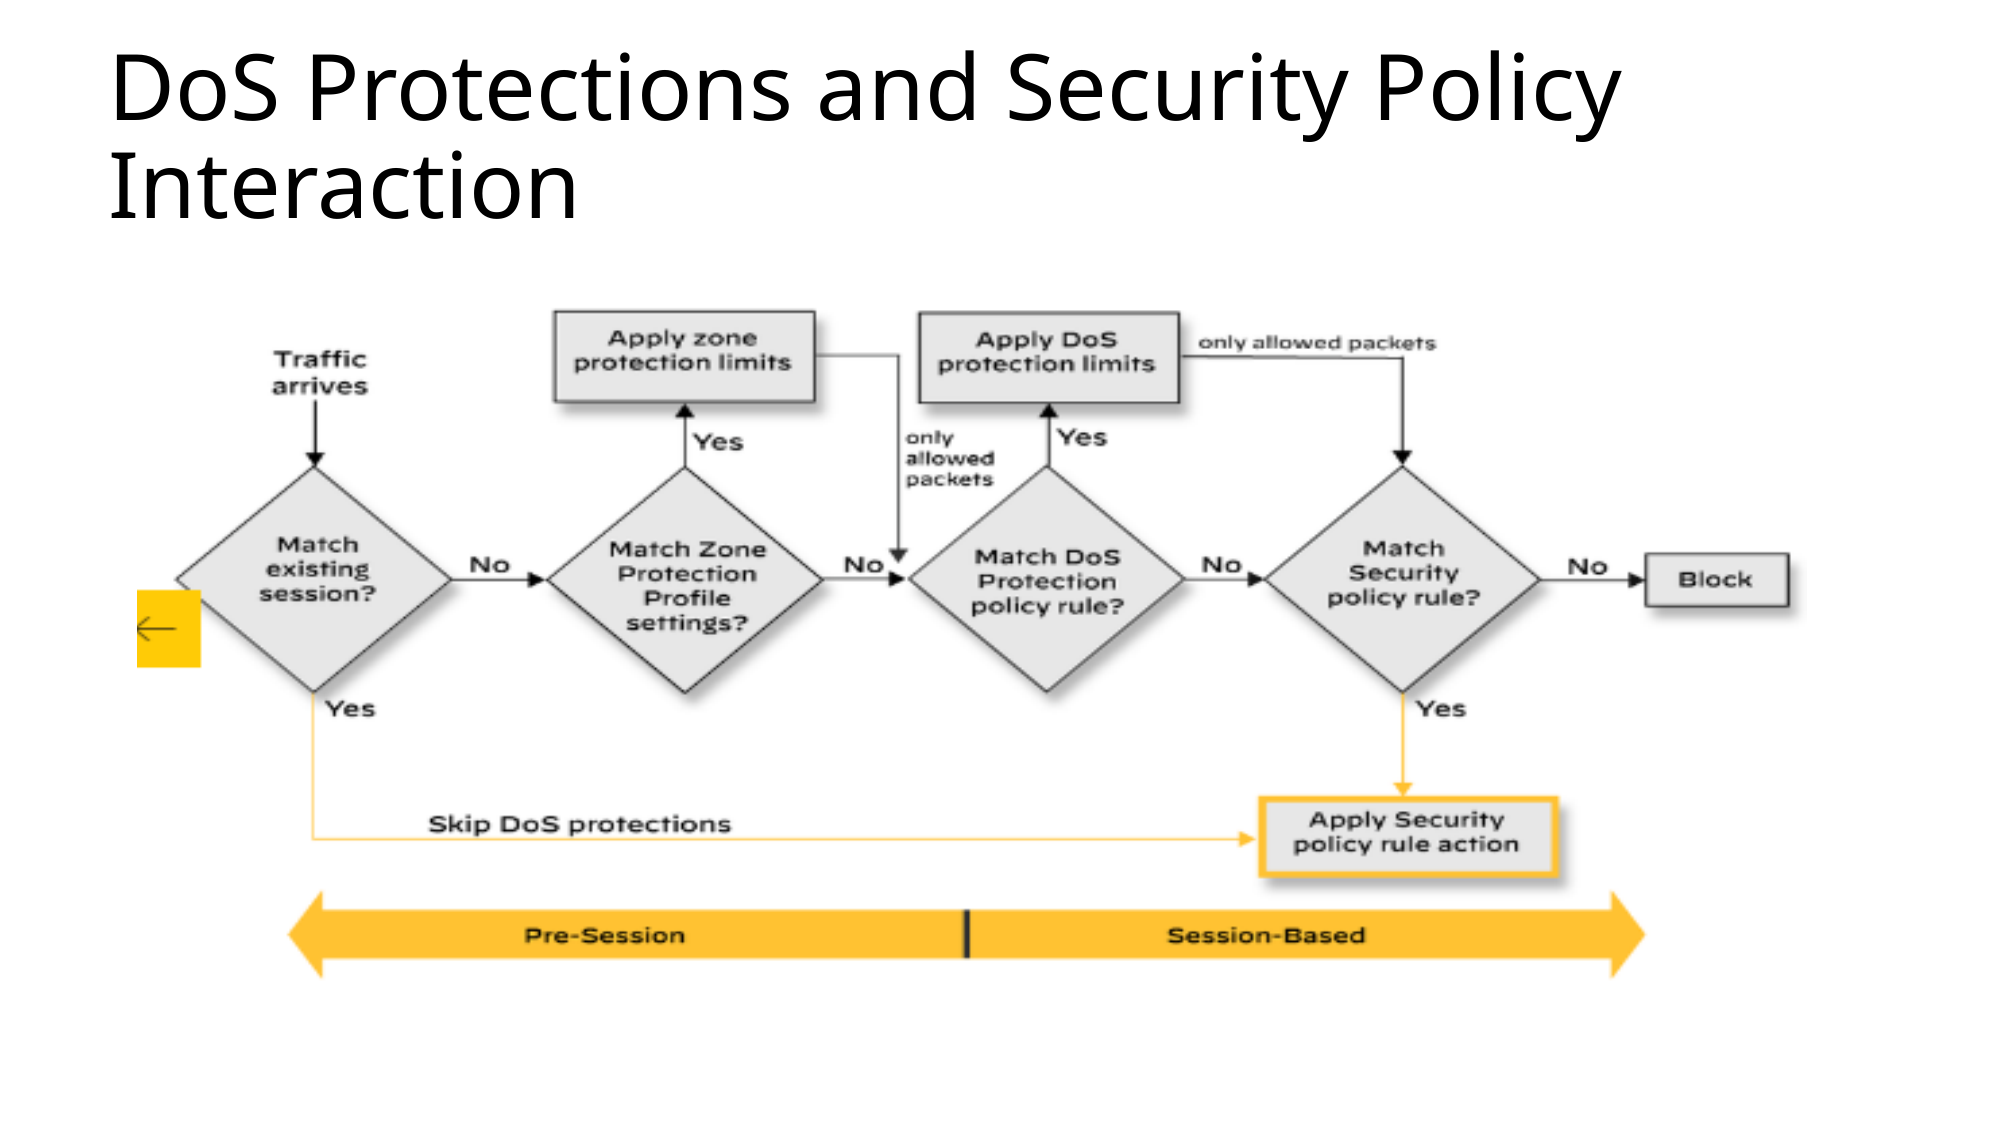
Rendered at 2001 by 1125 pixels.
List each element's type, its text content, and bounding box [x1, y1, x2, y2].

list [137, 247, 1807, 983]
title DoS Protections and Security Policy Interaction [93, 59, 1863, 220]
